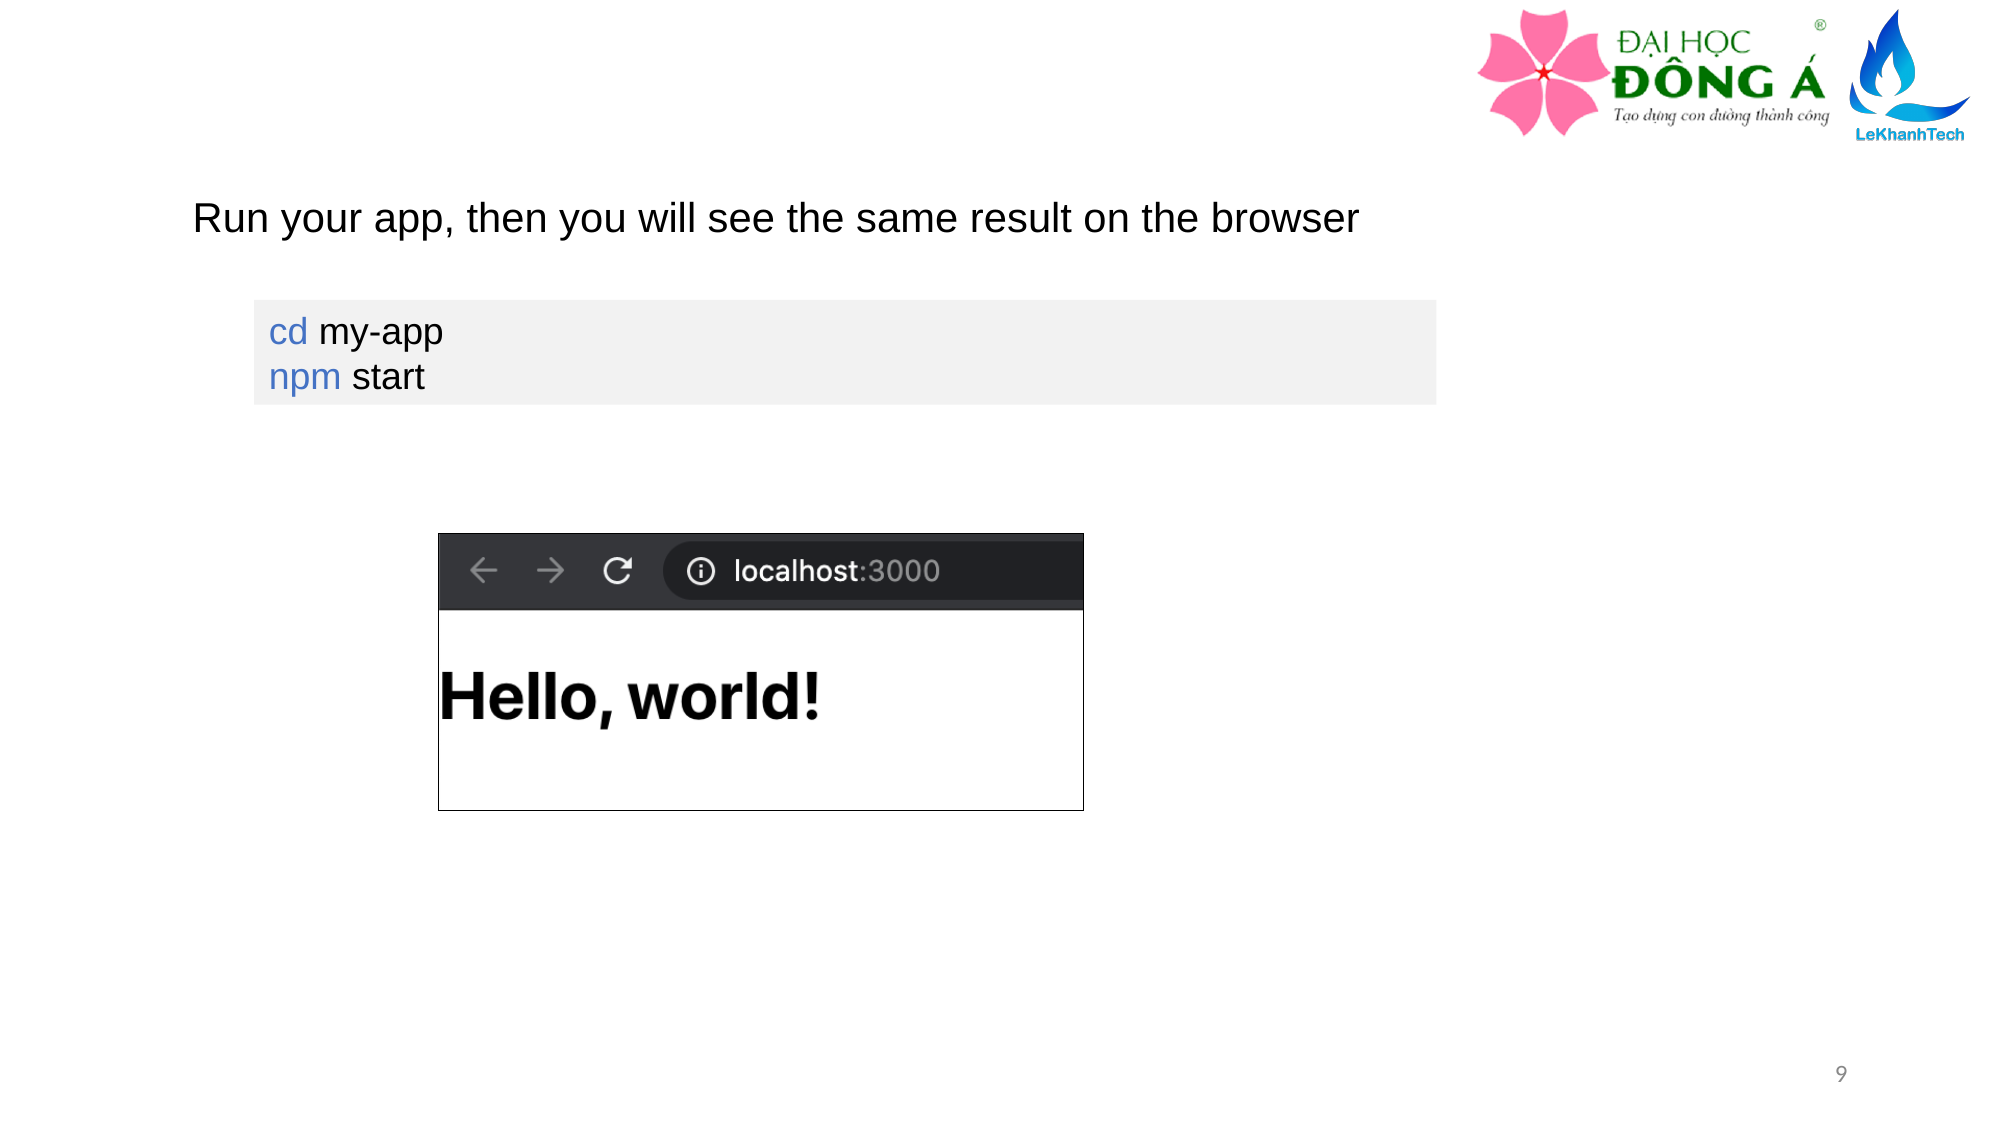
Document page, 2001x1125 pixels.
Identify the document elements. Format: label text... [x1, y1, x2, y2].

picture [437, 532, 1085, 811]
picture [1465, 5, 1980, 144]
slide_number 9 [1412, 1042, 1863, 1103]
text_box Run your app, then you will see the same result on the browser [177, 183, 1413, 248]
text_box cd my-app npm start [254, 299, 1437, 405]
